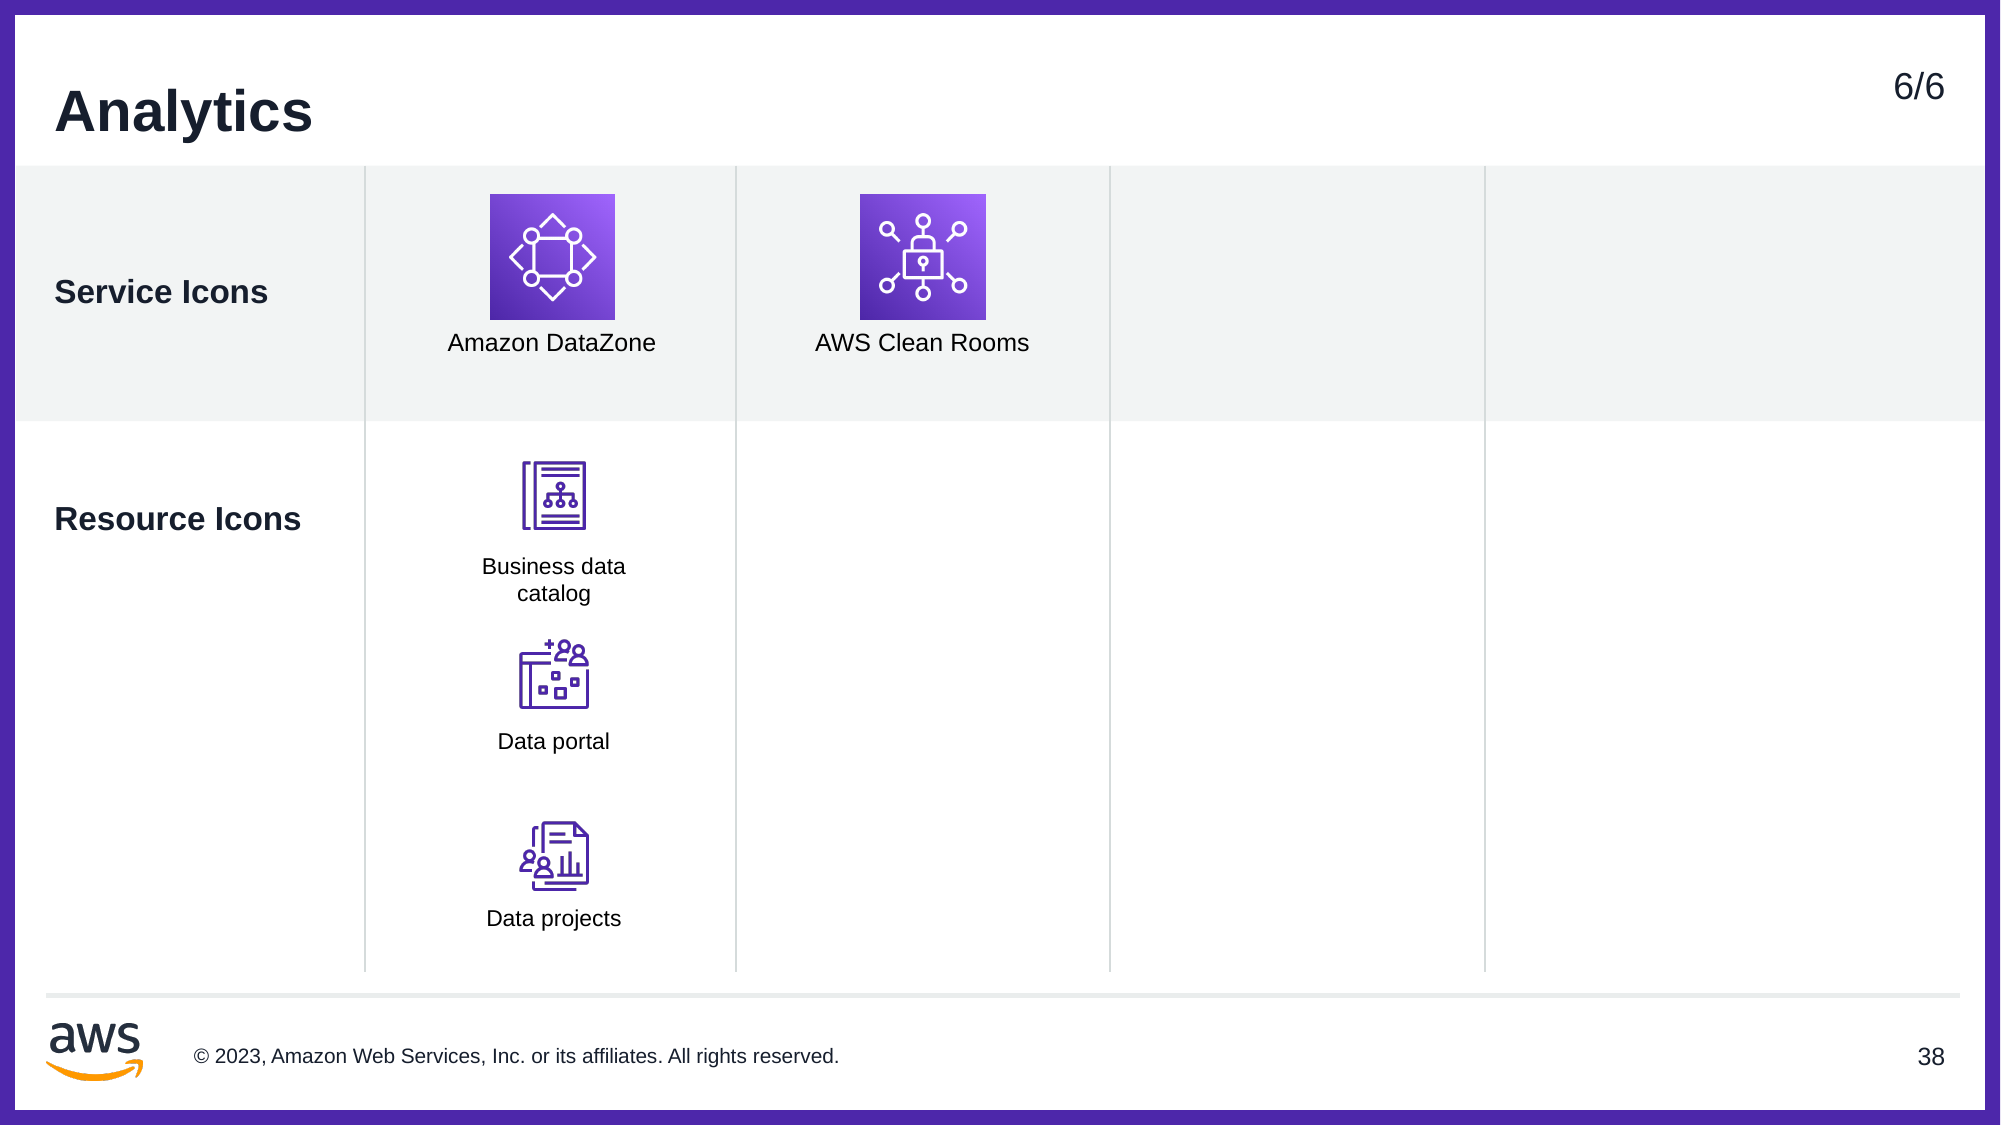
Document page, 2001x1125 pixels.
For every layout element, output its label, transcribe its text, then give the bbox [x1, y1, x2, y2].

text_box Data portal [440, 719, 668, 762]
picture [860, 194, 986, 320]
picture [516, 457, 592, 534]
picture [516, 818, 592, 894]
slide_number 38 [1493, 1025, 1961, 1086]
text_box Amazon DataZone [366, 319, 735, 364]
footer © 2023, Amazon Web Services, Inc. or its affiliates. All rights reserved. [178, 1025, 911, 1086]
picture [490, 194, 616, 320]
picture [516, 636, 592, 712]
title Analytics [39, 59, 1457, 166]
text_box AWS Clean Rooms [738, 319, 1109, 364]
list 6/6 [1693, 59, 1961, 166]
text_box Business data catalog [440, 544, 668, 614]
picture [46, 1023, 143, 1081]
text_box Data projects [440, 896, 668, 939]
